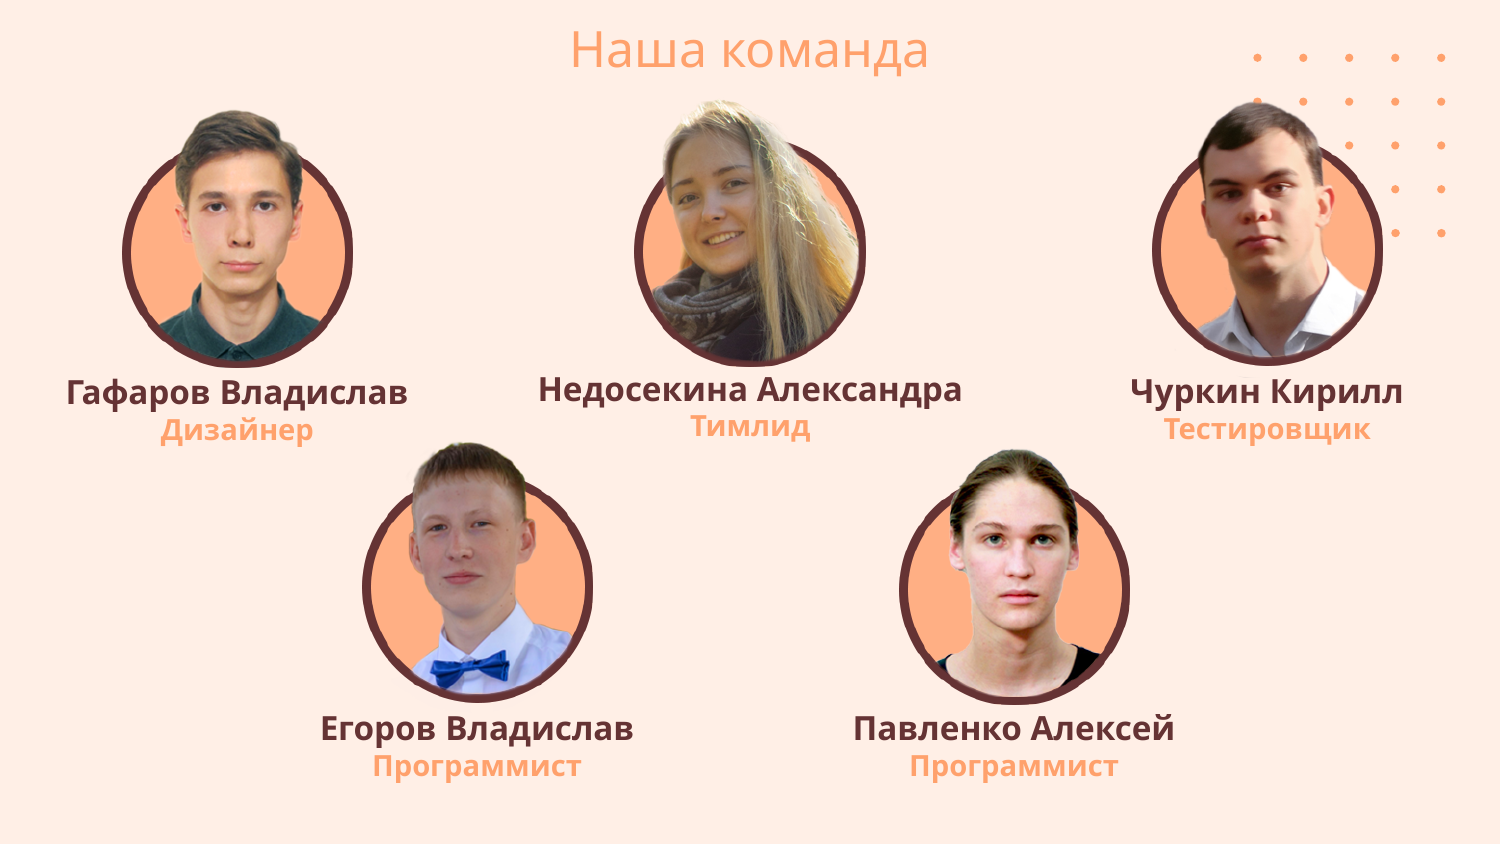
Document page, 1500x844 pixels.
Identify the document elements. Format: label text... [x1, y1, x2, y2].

title Наша команда [118, 2, 1382, 97]
text_box Павленко Алексей Программист [837, 700, 1191, 790]
picture [634, 97, 866, 367]
picture [898, 448, 1130, 706]
picture [1151, 100, 1383, 378]
text_box Недосекина Александра Тимлид [522, 360, 979, 451]
text_box Гафаров Владислав Дизайнер [50, 363, 424, 454]
picture [361, 441, 593, 713]
picture [122, 108, 353, 368]
text_box Чуркин Кирилл Тестировщик [1115, 362, 1419, 453]
text_box Егоров Владислав Программист [305, 700, 650, 790]
